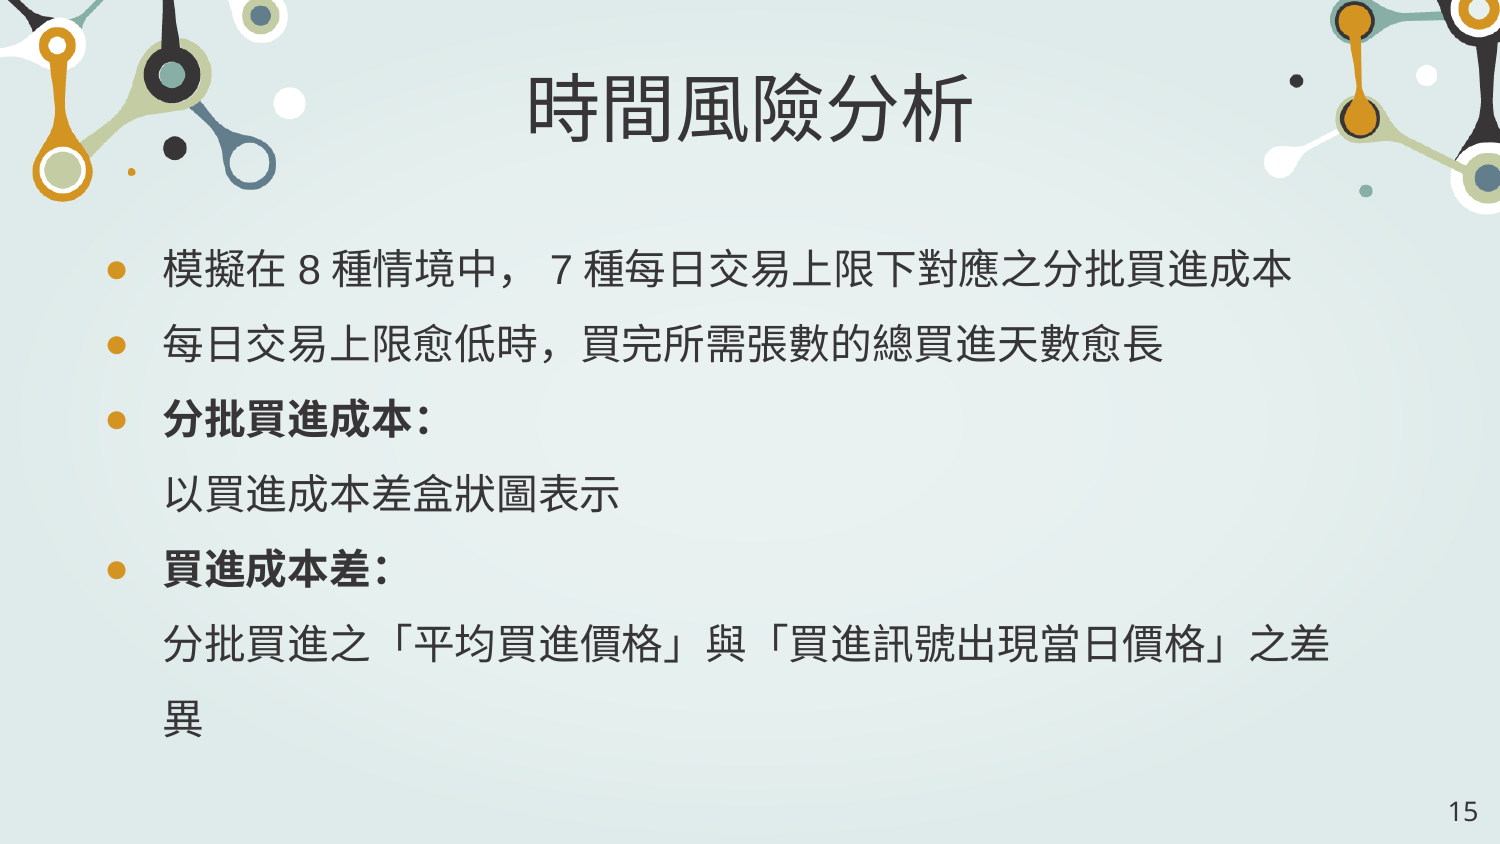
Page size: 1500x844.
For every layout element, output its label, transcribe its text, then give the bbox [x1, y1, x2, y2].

subtitle 模擬在8種情境中，7種每日交易上限下對應之分批買進成本 每日交易上限愈低時，買完所需張數的總買進天數愈長 分批買進成本： 以買進成本差盒狀圖表示 買進成本差： 分批買進之「平均買進價格」與「買進訊號出現當日價格」之差異 [72, 152, 1389, 751]
picture [0, 0, 1500, 844]
slide_number 15 [1403, 779, 1494, 844]
title 時間風險分析 [397, 46, 1103, 150]
